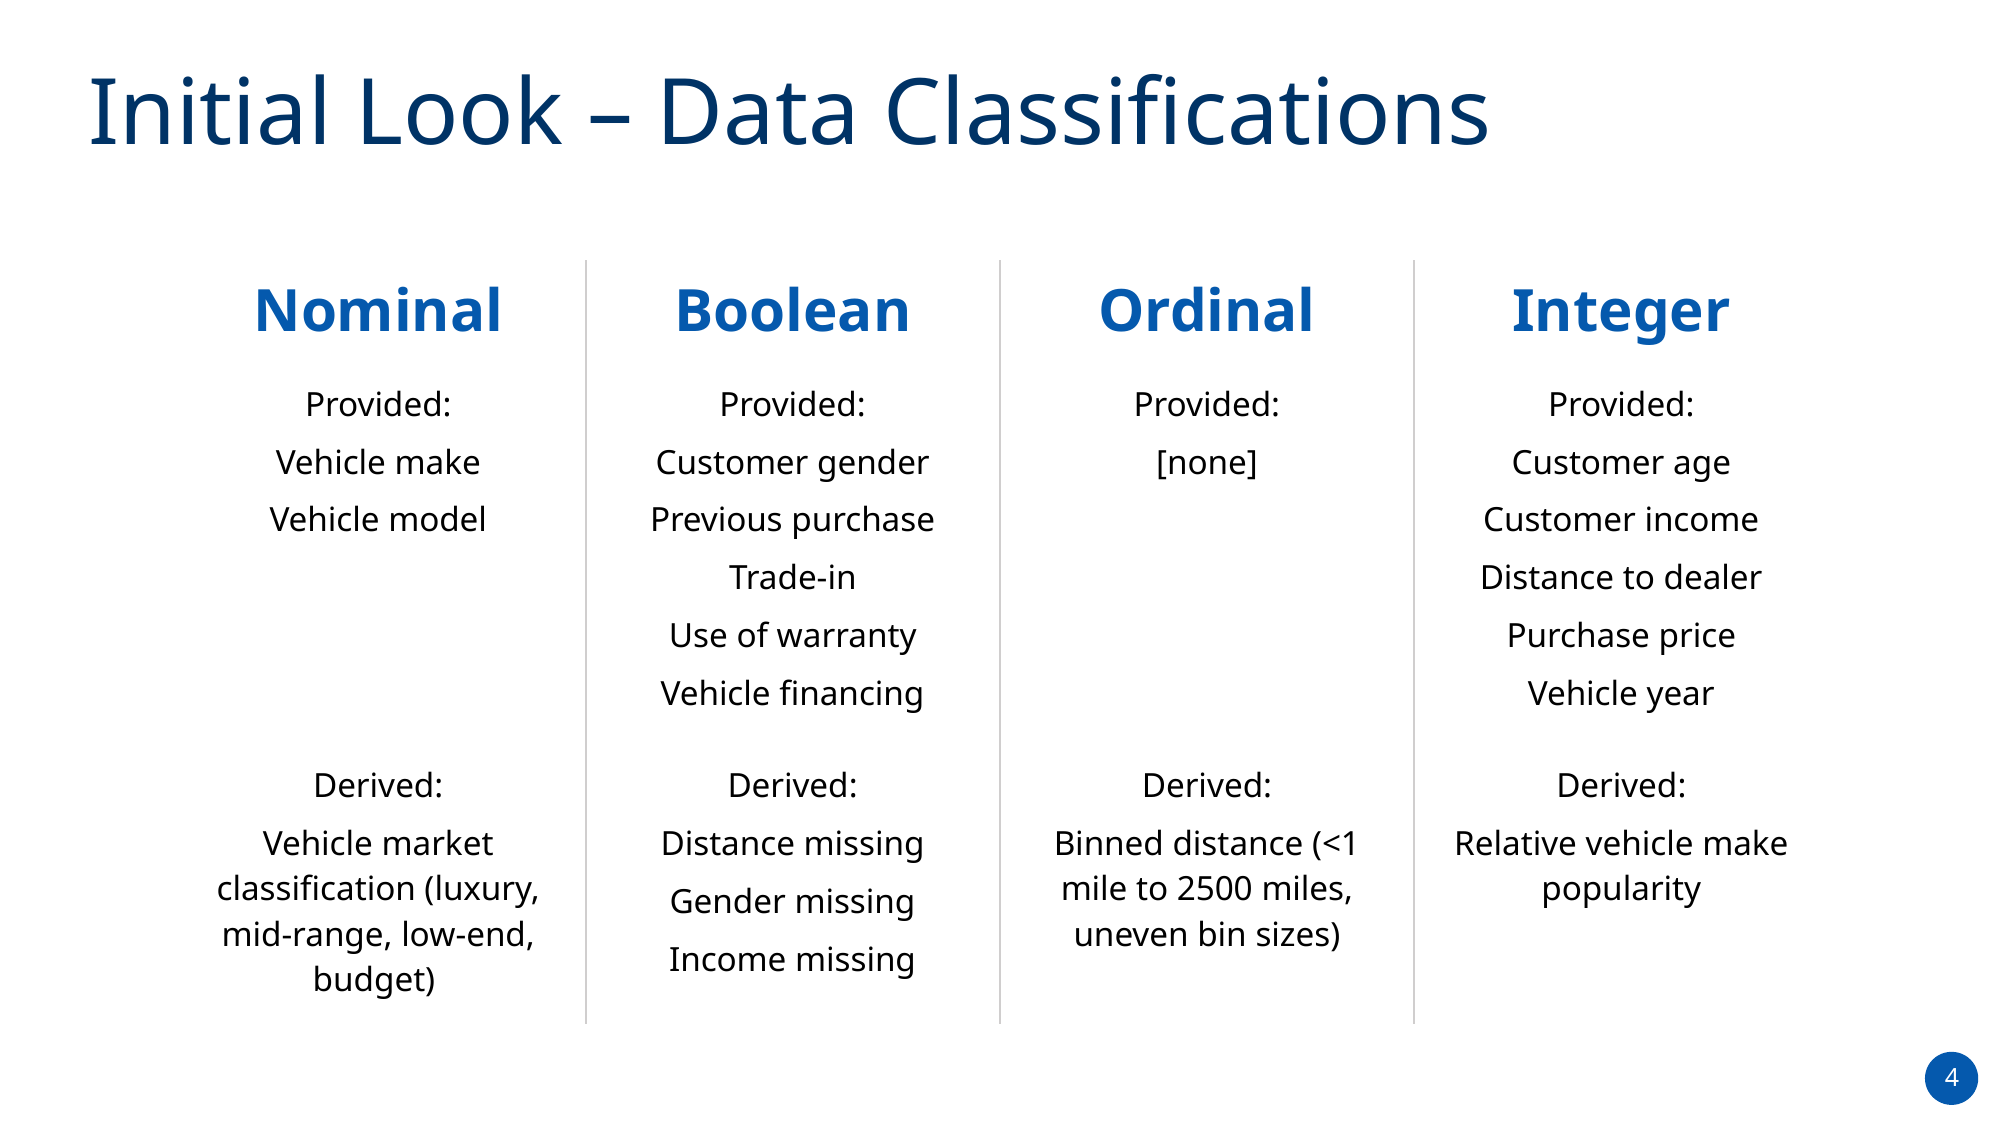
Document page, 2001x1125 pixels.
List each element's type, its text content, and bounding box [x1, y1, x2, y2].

table_header Nominal [171, 260, 585, 358]
table_cell Provided: Customer gender Previous purchase Trade-in Use of warranty Vehicle financing [587, 358, 999, 740]
table_cell Derived: Relative vehicle make popularity [1415, 740, 1829, 1024]
table_cell Derived: Binned distance (<1 mile to 2500 miles, uneven bin sizes) [1001, 740, 1413, 1024]
table_cell Provided: [none] [1001, 358, 1413, 740]
slide_number 4 [1906, 1039, 1998, 1119]
table_header Integer [1415, 260, 1829, 358]
table_header Boolean [587, 260, 999, 358]
table_header Ordinal [1001, 260, 1413, 358]
table_cell Provided: Customer age Customer income Distance to dealer Purchase price Vehicle year [1415, 358, 1829, 740]
table_cell Derived: Vehicle market classification (luxury, mid-range, low-end, budget) [171, 740, 585, 1024]
text_box Initial Look – Data Classifications [73, 45, 1511, 171]
table_cell Derived: Distance missing Gender missing Income missing [587, 740, 999, 1024]
table_cell Provided: Vehicle make Vehicle model [171, 358, 585, 740]
